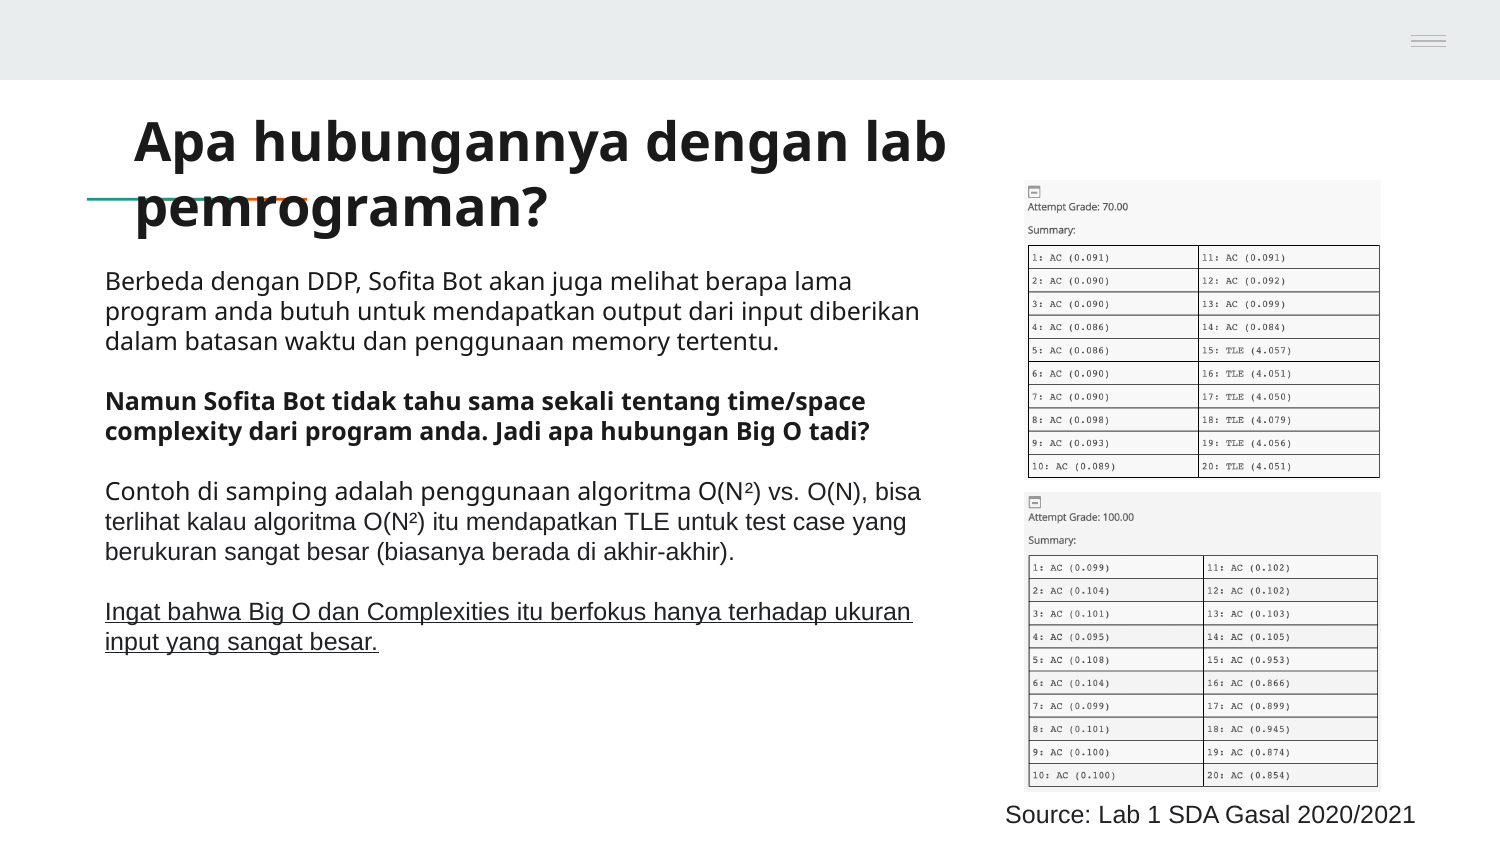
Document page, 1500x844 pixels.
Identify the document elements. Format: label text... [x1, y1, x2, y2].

text_box Source: Lab 1 SDA Gasal 2020/2021 [980, 783, 1443, 844]
title Apa hubungannya dengan lab pemrograman? [119, 92, 1381, 181]
picture [1024, 492, 1382, 792]
list Berbeda dengan DDP, Sofita Bot akan juga melihat berapa lama program anda butuh untuk mendapatkan output dari input diberikan dalam batasan waktu dan penggunaan memory tertentu. Namun Sofita Bot tidak tahu sama sekali tentang time/space complexity dari program anda. Jadi apa hubungan Big O tadi? Contoh di samping adalah penggunaan algoritma O(N²) vs. O(N), bisa terlihat kalau algoritma O(N²) itu mendapatkan TLE untuk test case yang berukuran sangat besar (biasanya berada di akhir-akhir). Ingat bahwa Big O dan Complexities itu berfokus hanya terhadap ukuran input yang sangat besar. [89, 250, 968, 740]
picture [1024, 180, 1381, 480]
